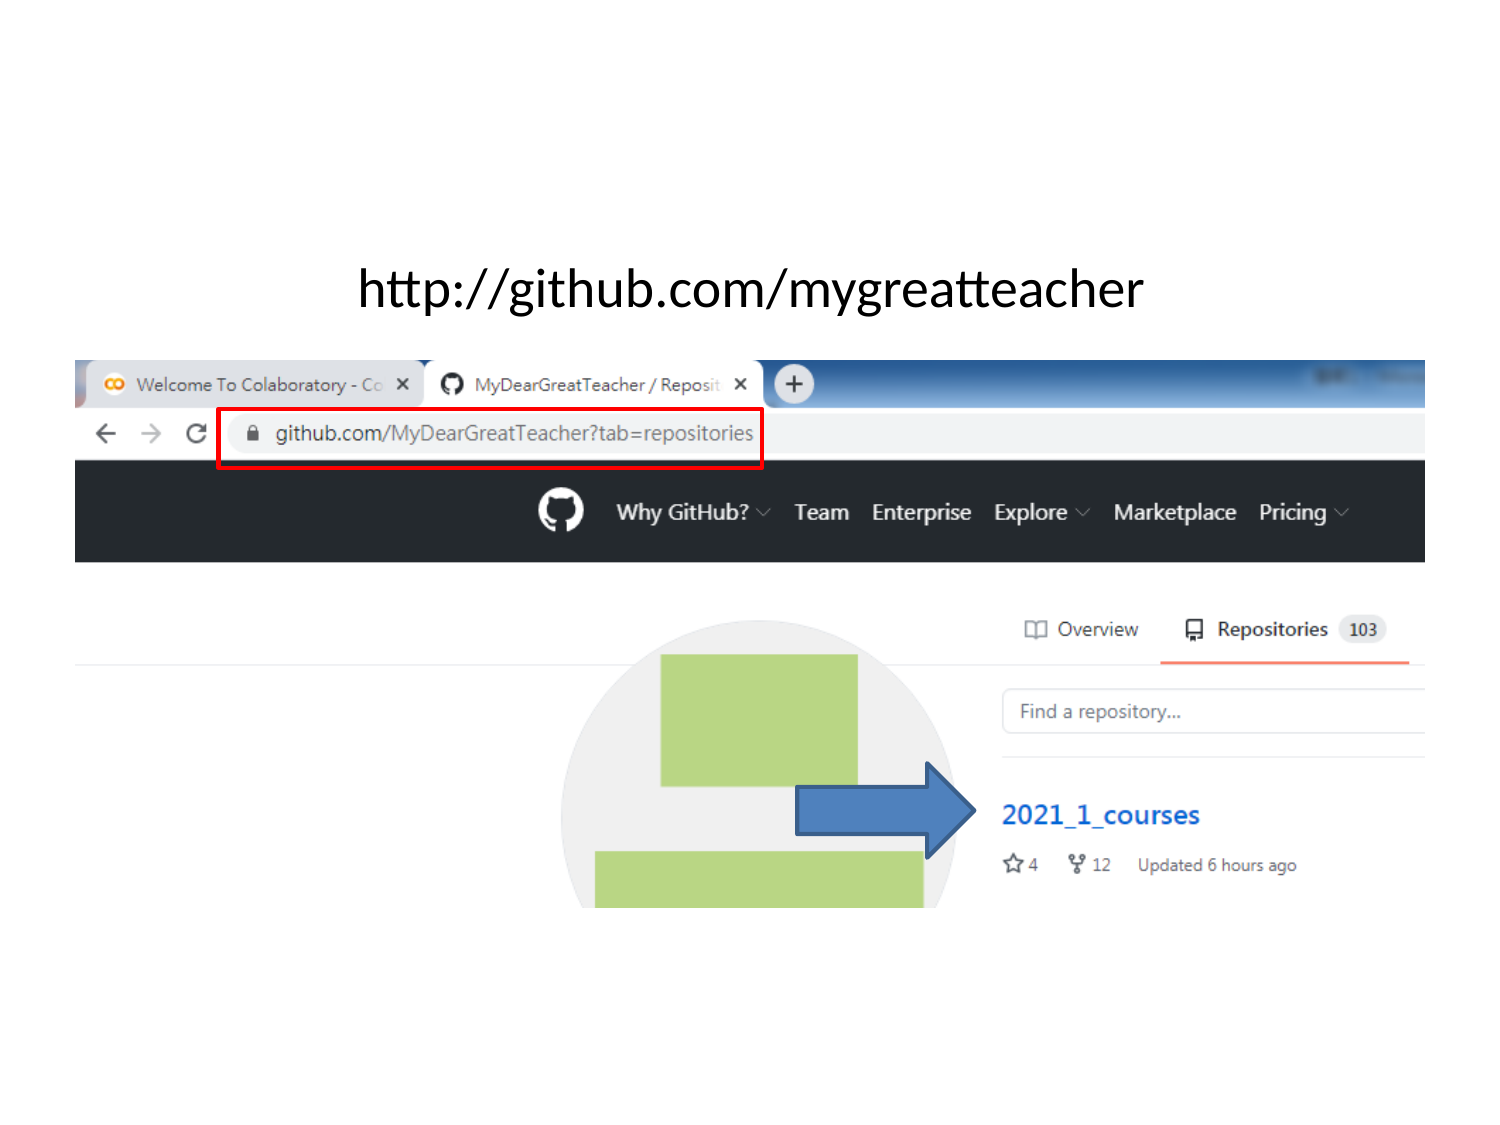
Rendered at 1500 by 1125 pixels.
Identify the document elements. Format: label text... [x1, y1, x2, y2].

title http://github.com/mygreatteacher [76, 243, 1427, 327]
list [74, 359, 1426, 908]
